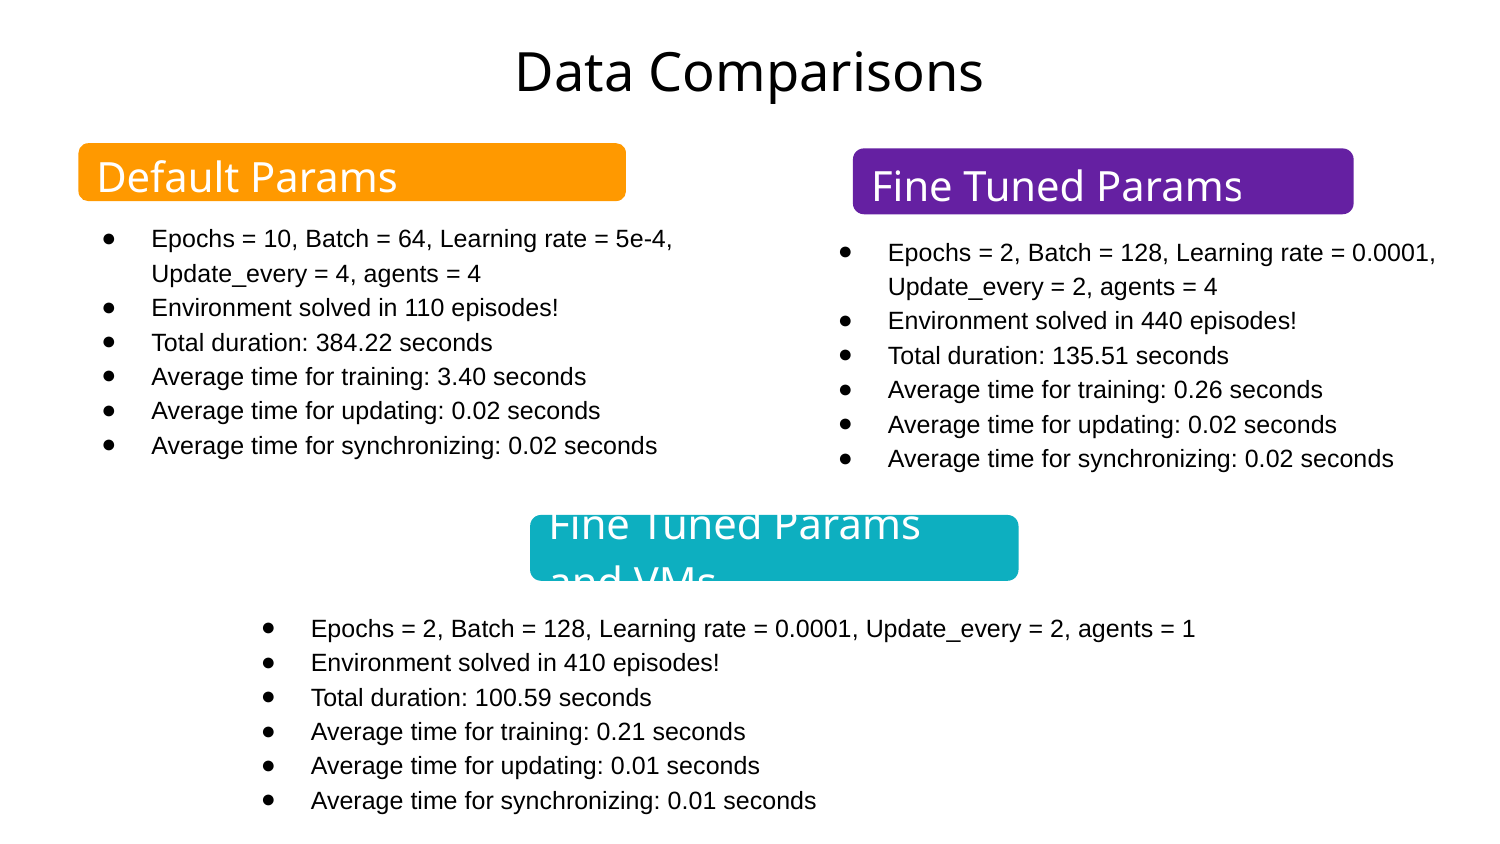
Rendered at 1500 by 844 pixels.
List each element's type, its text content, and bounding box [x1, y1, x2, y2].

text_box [220, 514, 1329, 844]
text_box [797, 148, 1462, 470]
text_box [61, 143, 705, 450]
title Data Comparisons [75, 36, 1425, 103]
